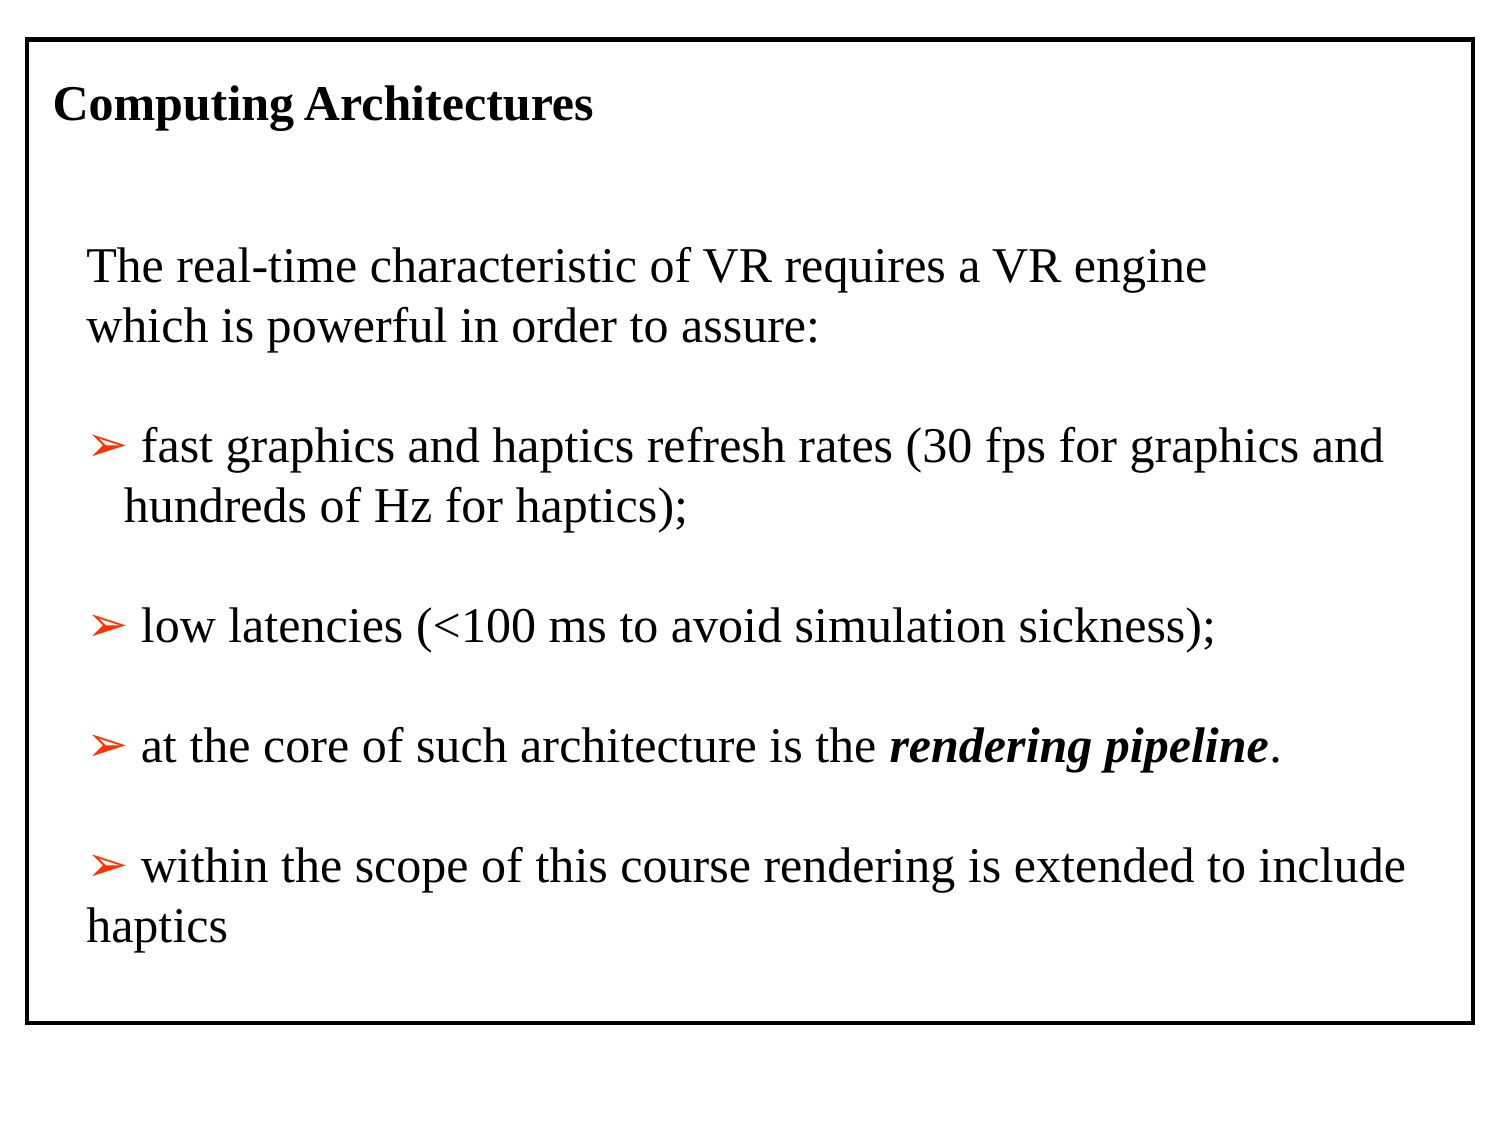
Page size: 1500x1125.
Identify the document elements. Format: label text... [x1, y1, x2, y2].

text_box [324, 37, 1238, 113]
text_box The real-time characteristic of VR requires a VR engine which is powerful in order to assure: fast graphics and haptics refresh rates (30 fps for graphics and hundreds of Hz for haptics); low latencies (<100 ms to avoid simulation sickness); at the core of such architecture is the rendering pipeline. within the scope of this course rendering is extended to include haptics [71, 224, 1429, 959]
text_box Computing Architectures [37, 62, 888, 138]
